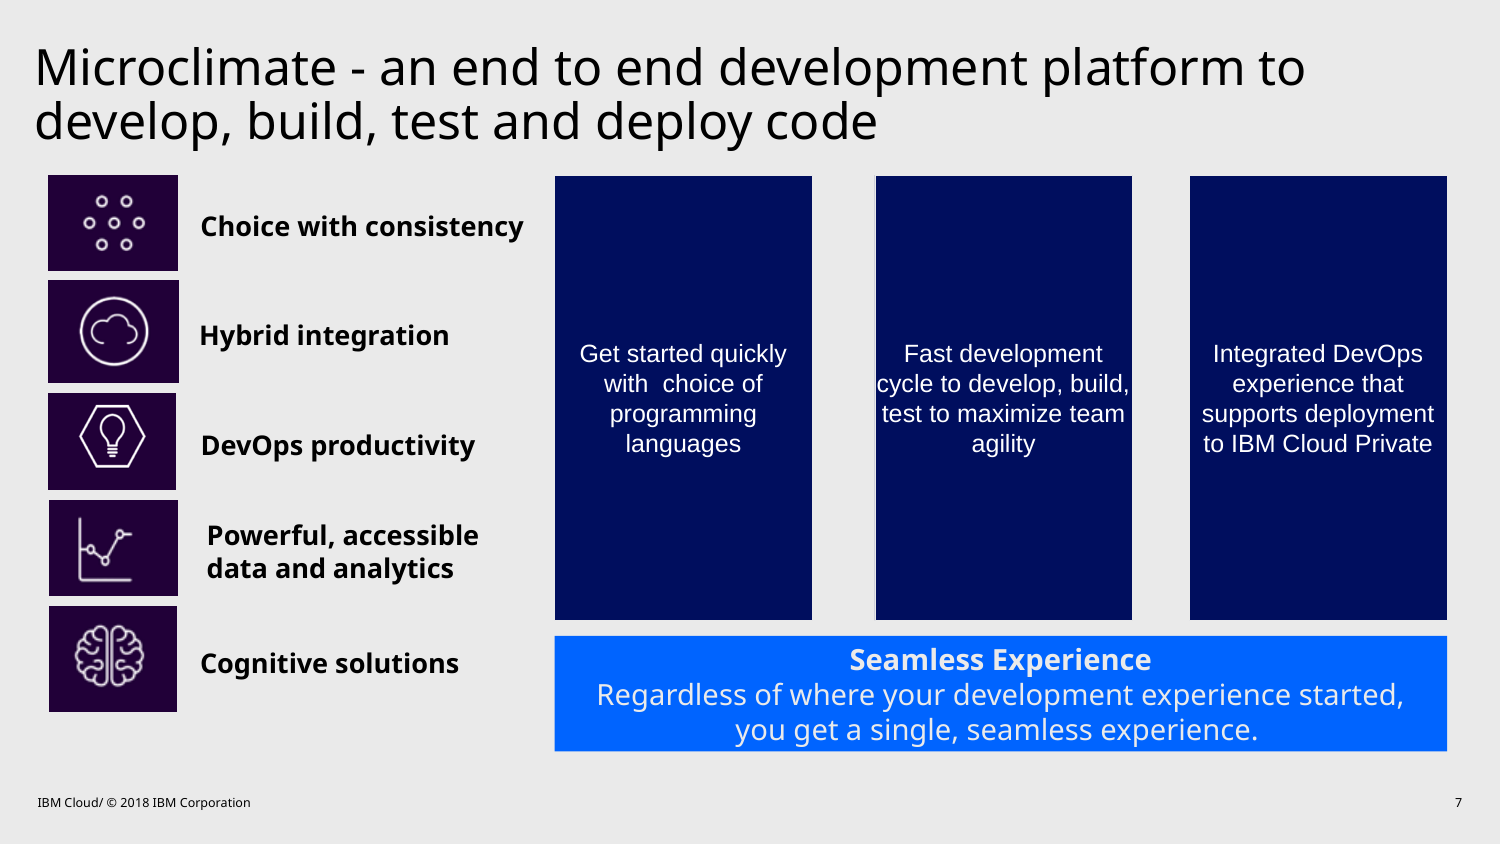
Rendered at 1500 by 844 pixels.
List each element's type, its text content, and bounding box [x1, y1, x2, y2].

picture [47, 605, 179, 714]
footer IBM Cloud/ © 2018 IBM Corporation [37, 791, 1088, 815]
text_box DevOps productivity [185, 420, 490, 468]
text_box Integrated DevOps experience that supports deployment to IBM Cloud Private [1189, 175, 1448, 621]
text_box Hybrid integration [184, 311, 465, 359]
title Microclimate - an end to end development platform to develop, build, test and deploy code [34, 41, 1391, 169]
picture [48, 498, 179, 597]
text_box Seamless Experience Regardless of where your development experience started, you get a single, seamless experience. [553, 634, 1449, 754]
text_box Get started quickly with choice of programming languages [554, 175, 813, 621]
text_box Fast development cycle to develop, build, test to maximize team agility [874, 175, 1133, 621]
text_box Cognitive solutions [185, 638, 475, 686]
picture [48, 392, 177, 490]
slide_number 7 [1125, 791, 1463, 815]
text_box Powerful, accessible data and analytics [191, 511, 554, 591]
text_box Choice with consistency [185, 202, 539, 250]
picture [47, 174, 179, 271]
picture [48, 279, 179, 384]
